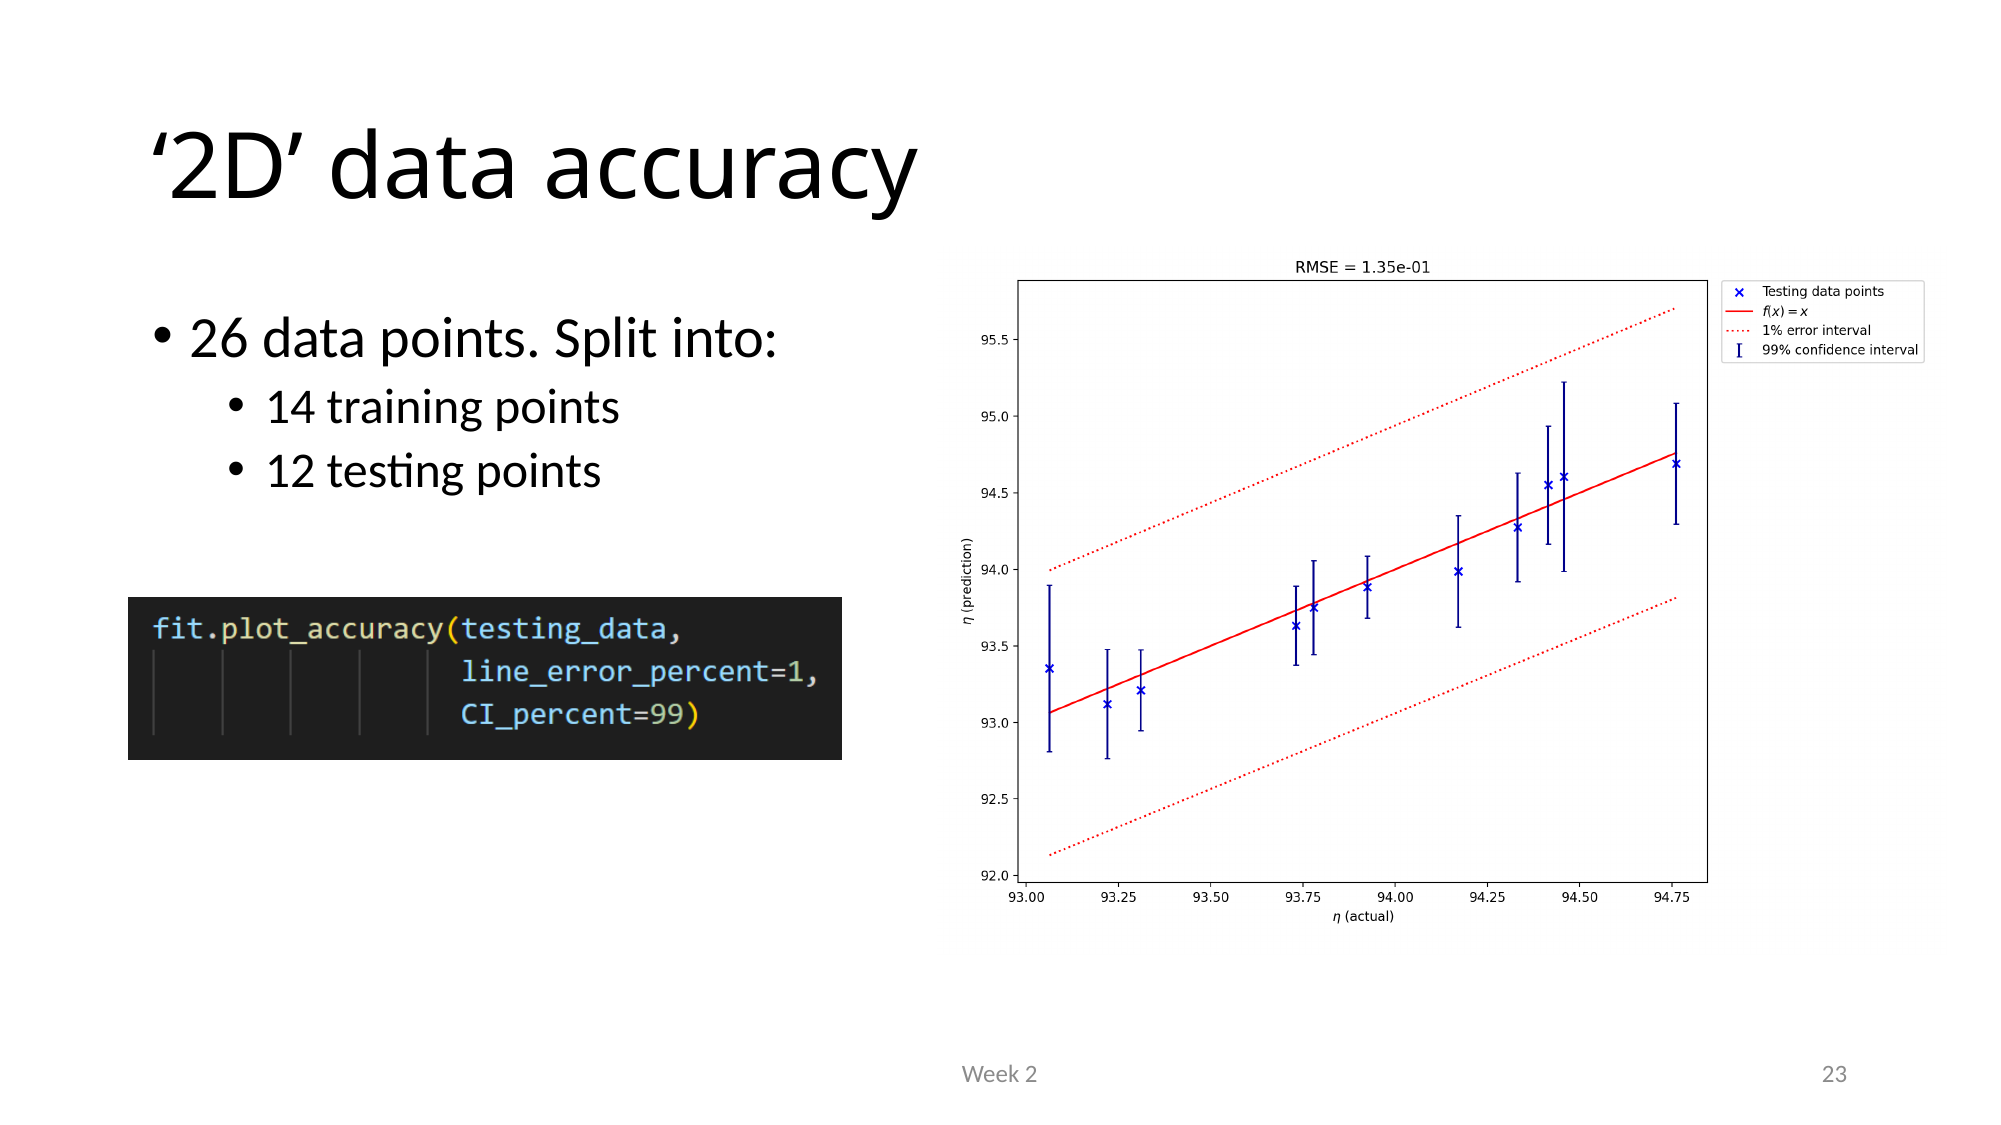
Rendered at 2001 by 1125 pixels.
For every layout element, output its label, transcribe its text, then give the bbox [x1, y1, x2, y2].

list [936, 246, 1947, 955]
picture [128, 597, 842, 760]
list 26 data points. Split into: 14 training points 12 testing points [137, 299, 988, 1014]
slide_number 23 [1412, 1042, 1863, 1103]
title ‘2D’ data accuracy [137, 59, 1863, 278]
footer Week 2 [662, 1042, 1338, 1103]
